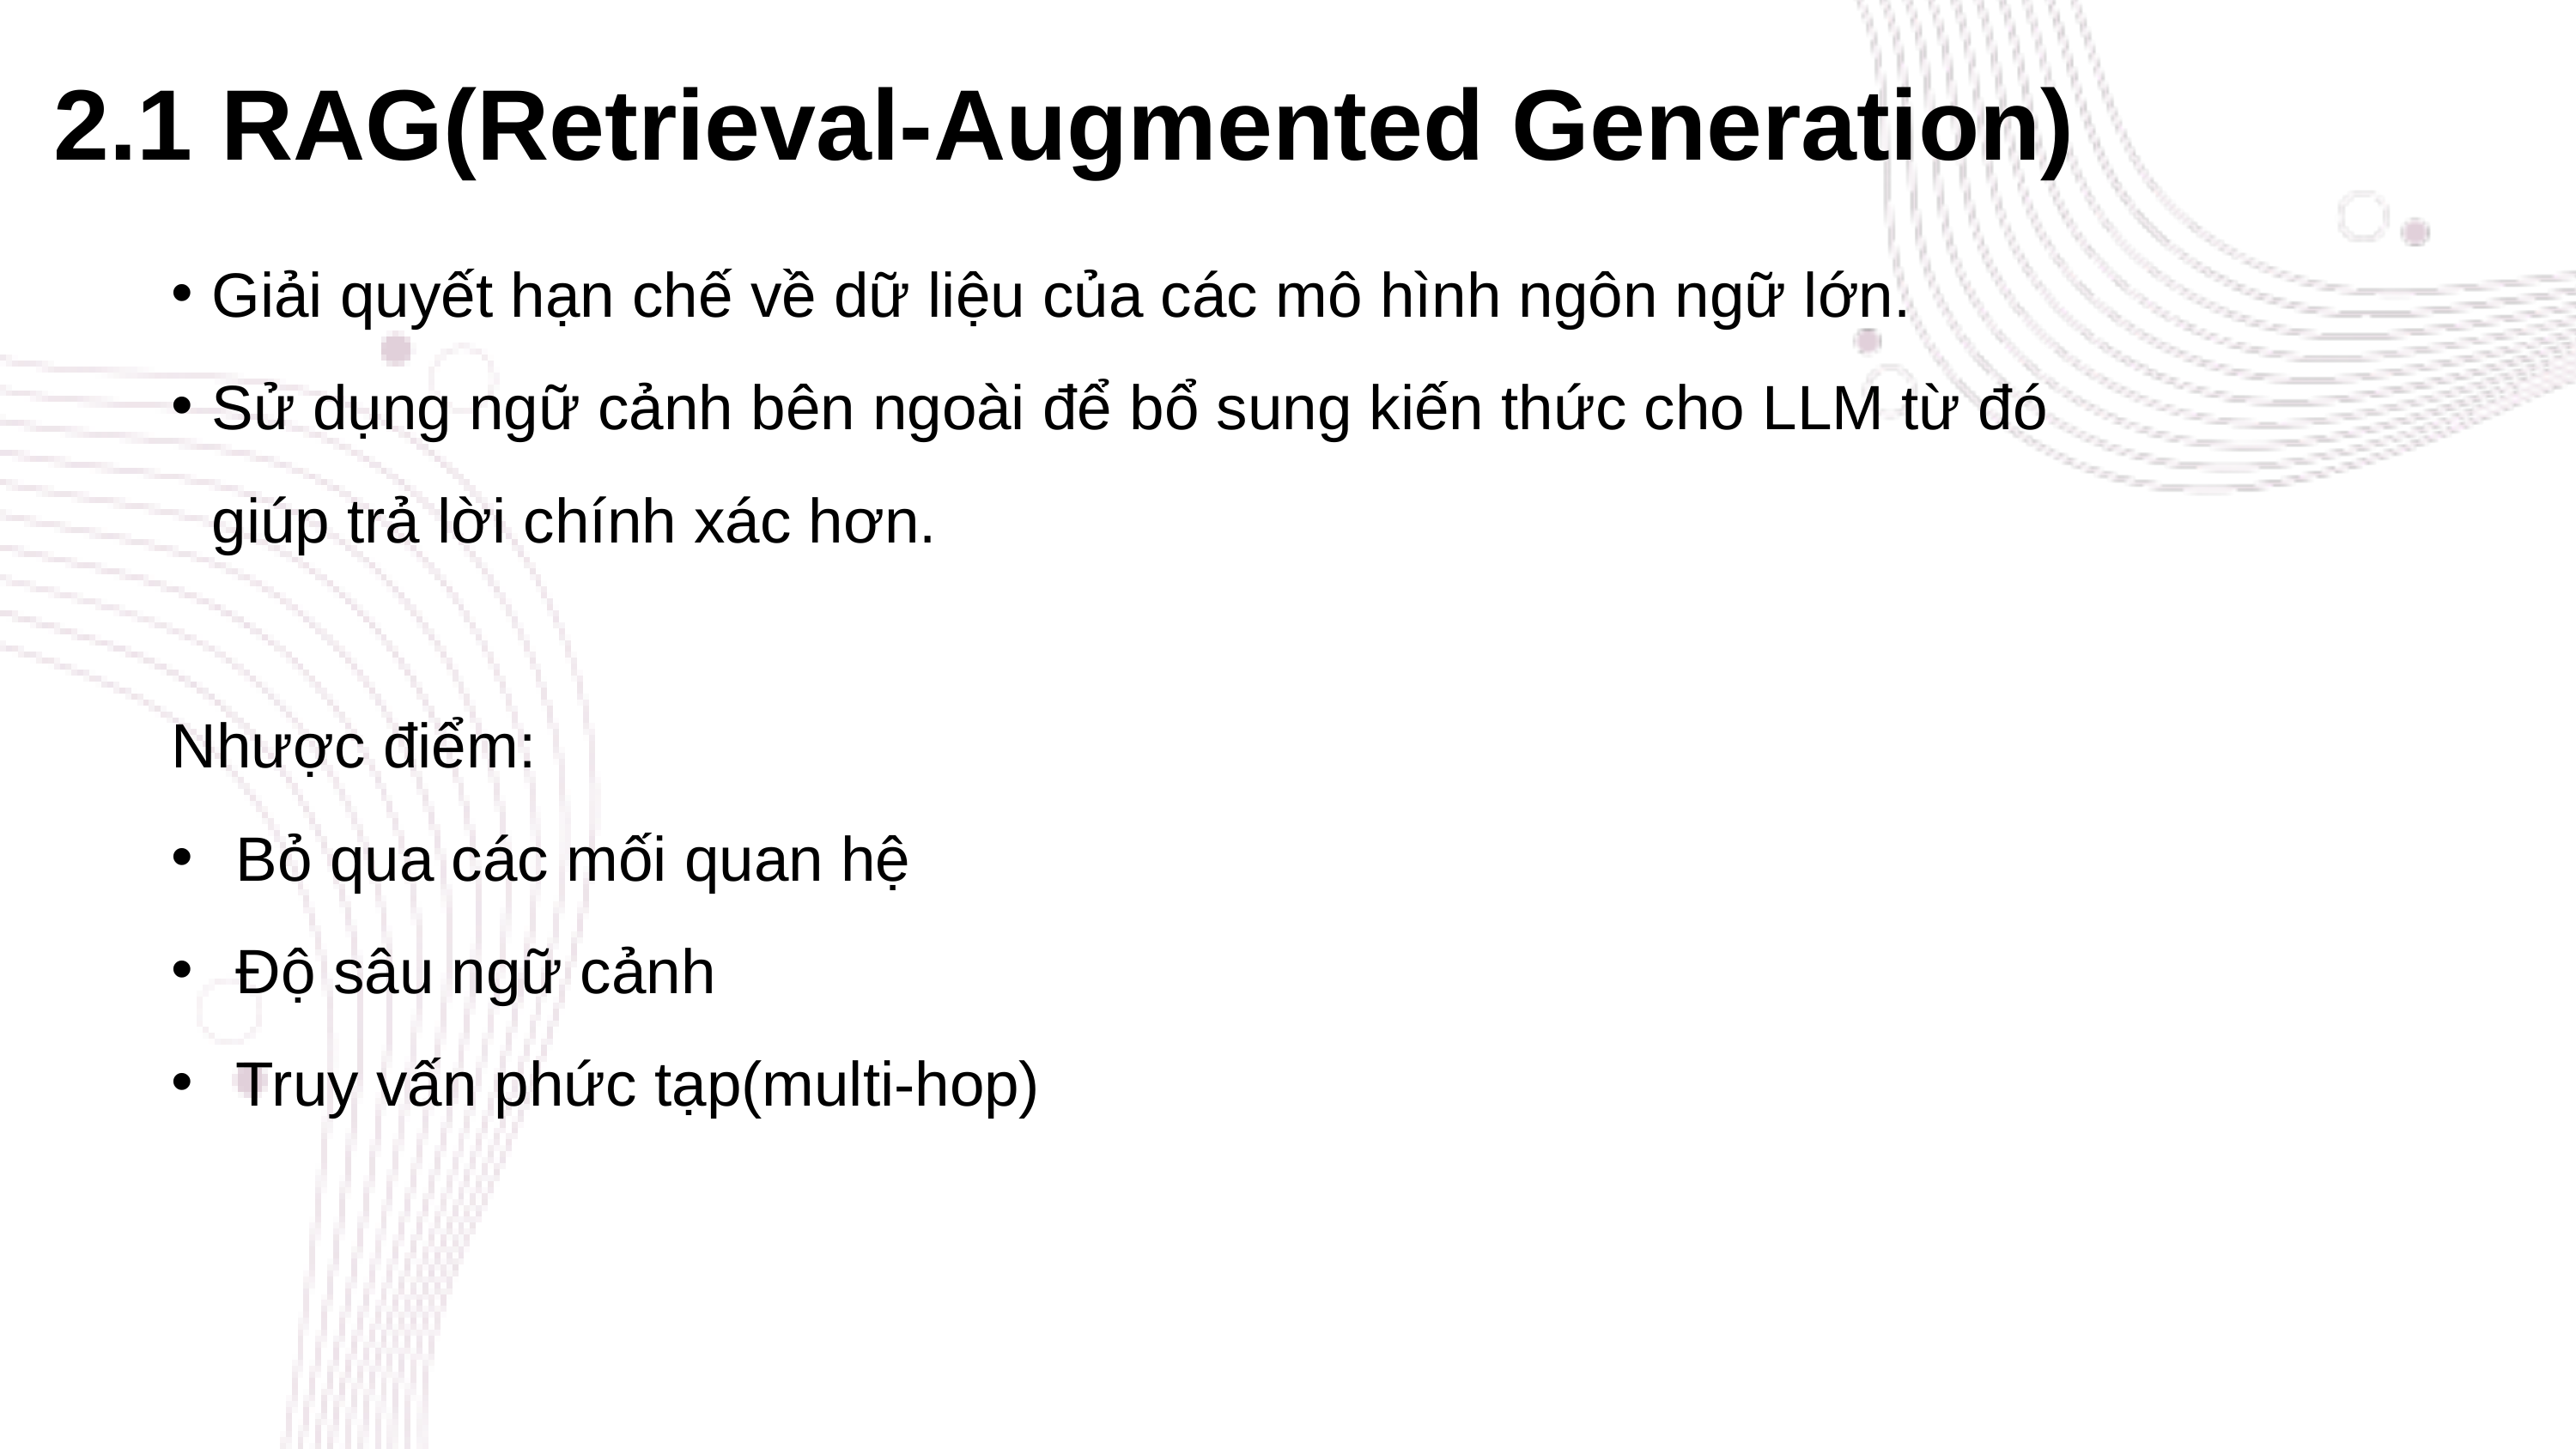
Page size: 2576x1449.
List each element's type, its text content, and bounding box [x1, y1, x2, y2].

text_box 2.1 RAG(Retrieval-Augmented Generation) [53, 0, 1969, 180]
picture [1780, 0, 2576, 704]
text_box Giải quyết hạn chế về dữ liệu của các mô hình ngôn ngữ lớn. Sử dụng ngữ cảnh bên ngoài để bổ sung kiến thức cho LLM từ đó giúp trả lời chính xác hơn. Nhược điểm: Bỏ qua các mối quan hệ Độ sâu ngữ cảnh Truy vấn phức tạp(multi-hop) [159, 210, 2070, 1125]
picture [0, 230, 619, 1449]
